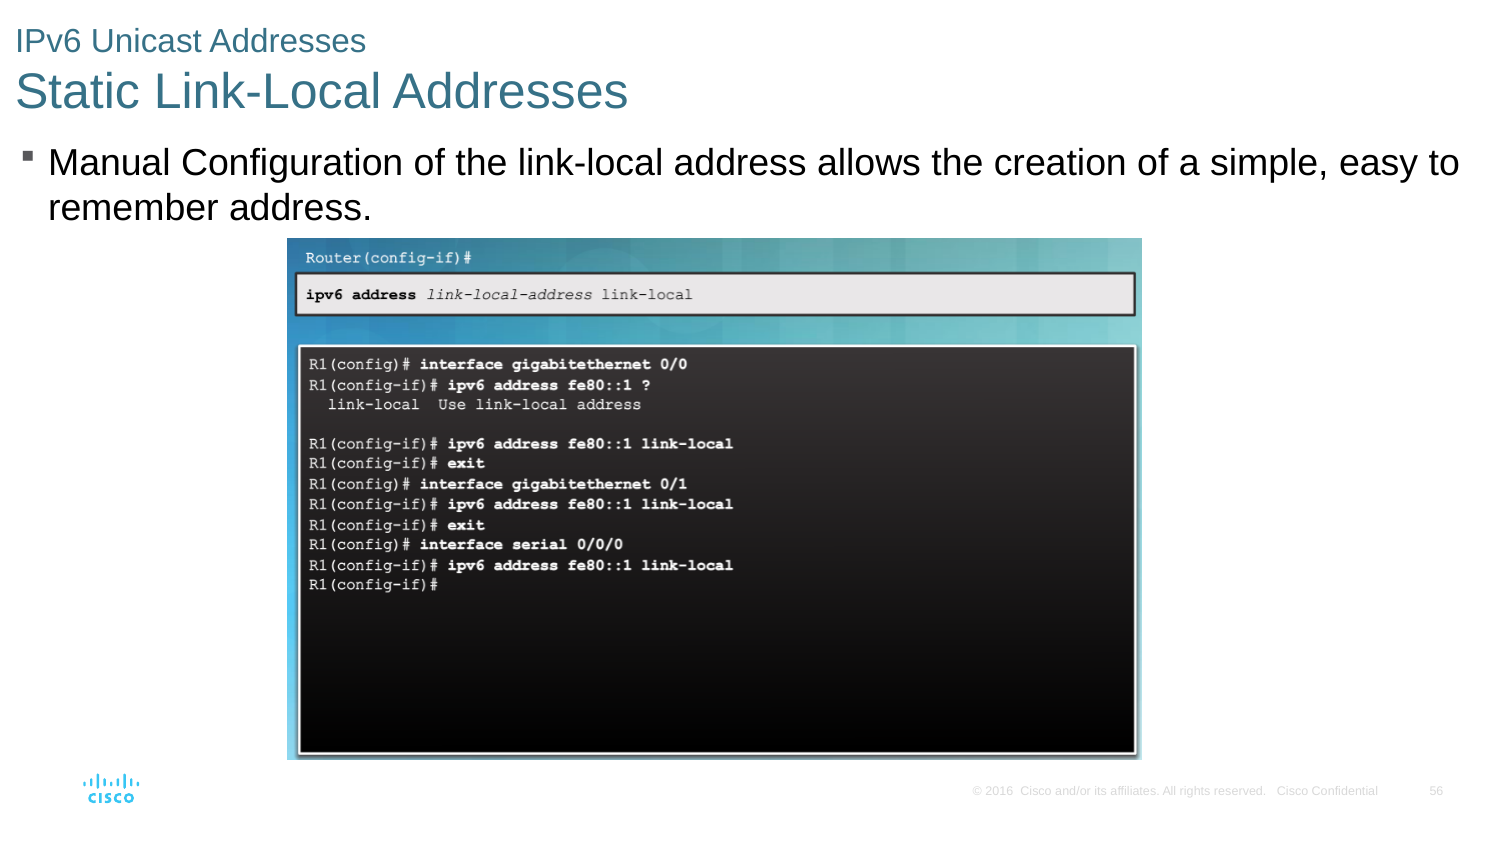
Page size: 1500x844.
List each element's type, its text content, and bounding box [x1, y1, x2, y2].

list Manual Configuration of the link-local address allows the creation of a simple, easy to remember address. [5, 130, 1500, 785]
title IPv6 Unicast Addresses Static Link-Local Addresses [0, 6, 1500, 131]
picture [286, 237, 1142, 760]
